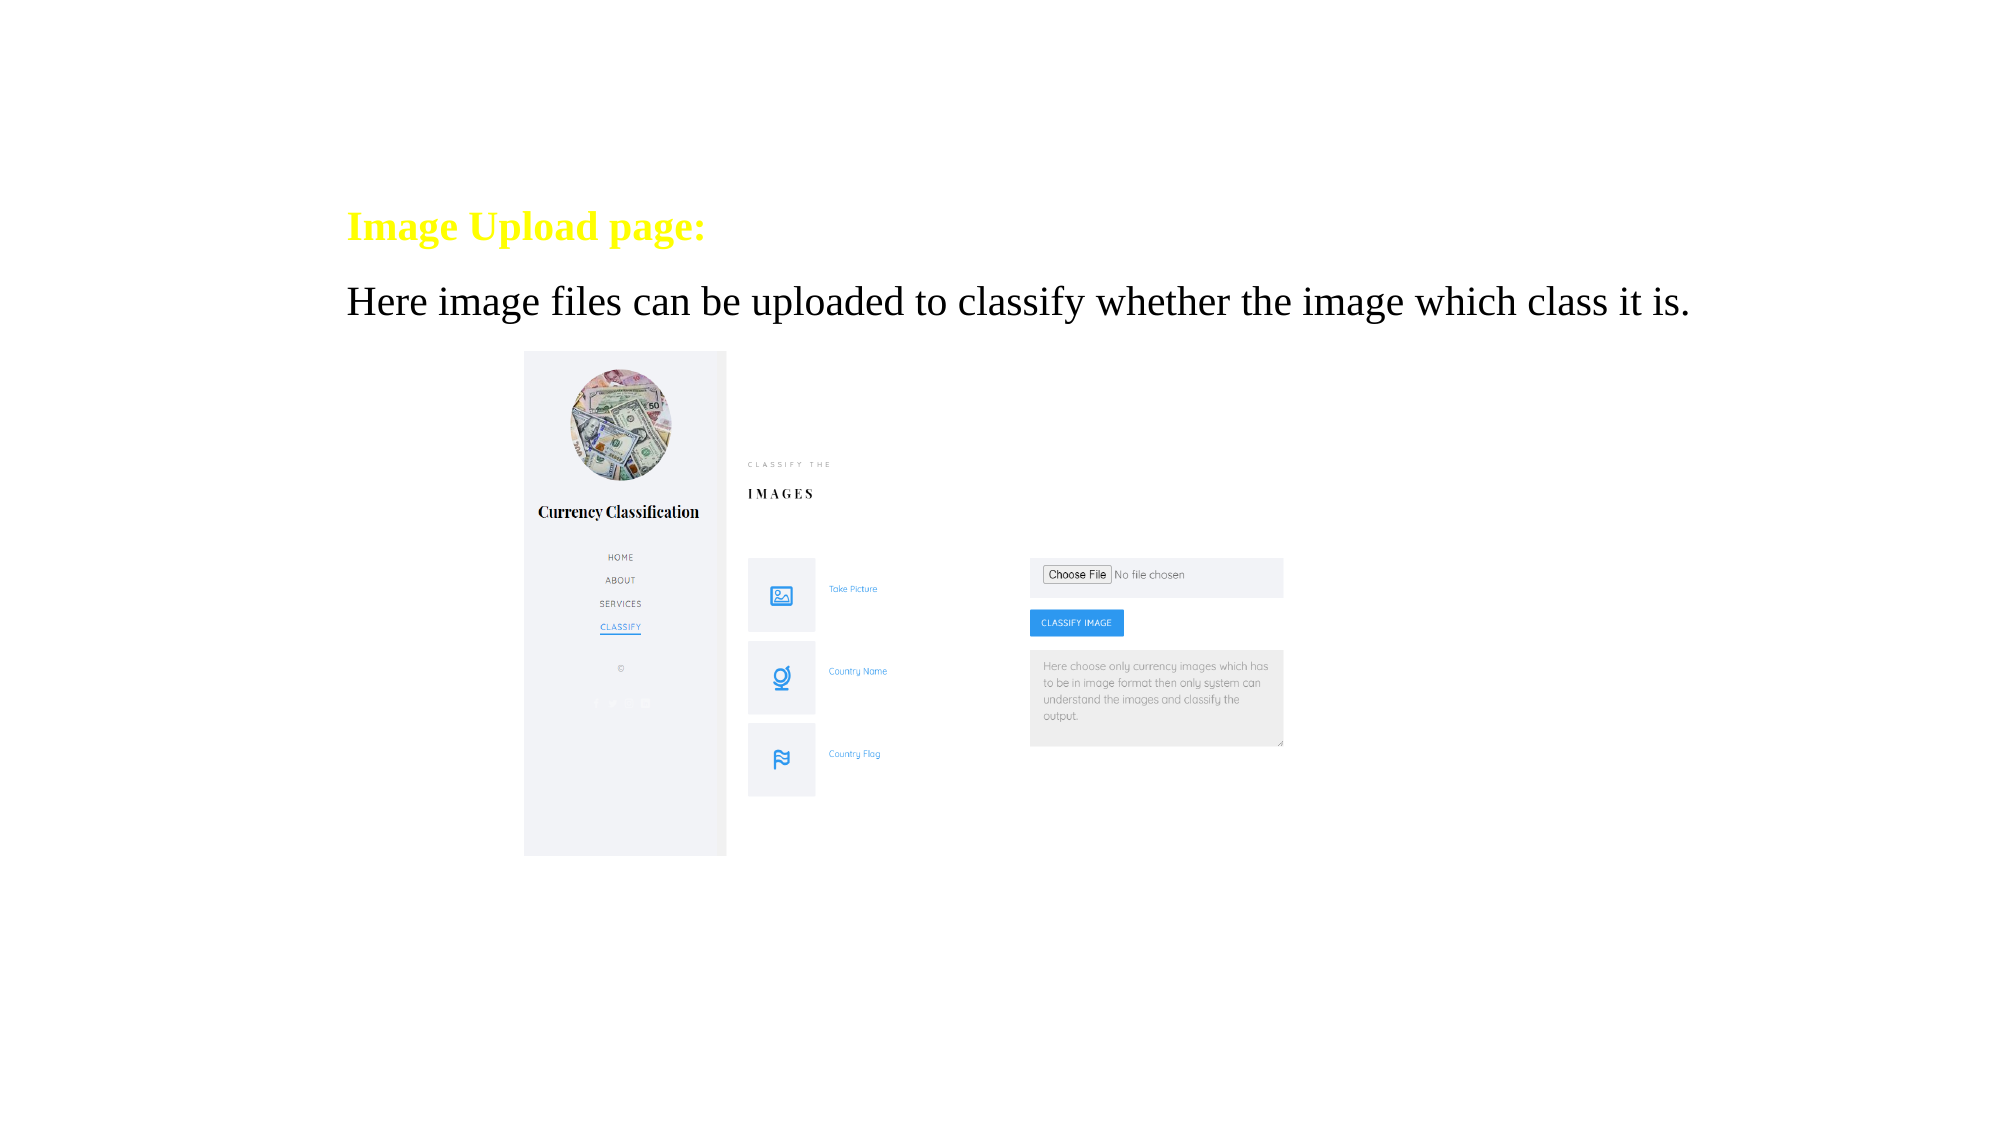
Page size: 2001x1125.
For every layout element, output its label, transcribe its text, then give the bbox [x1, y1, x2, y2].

picture [423, 351, 1411, 856]
text_box Image Upload page: Here image files can be uploaded to classify whether the image which class it is. [331, 166, 1708, 332]
